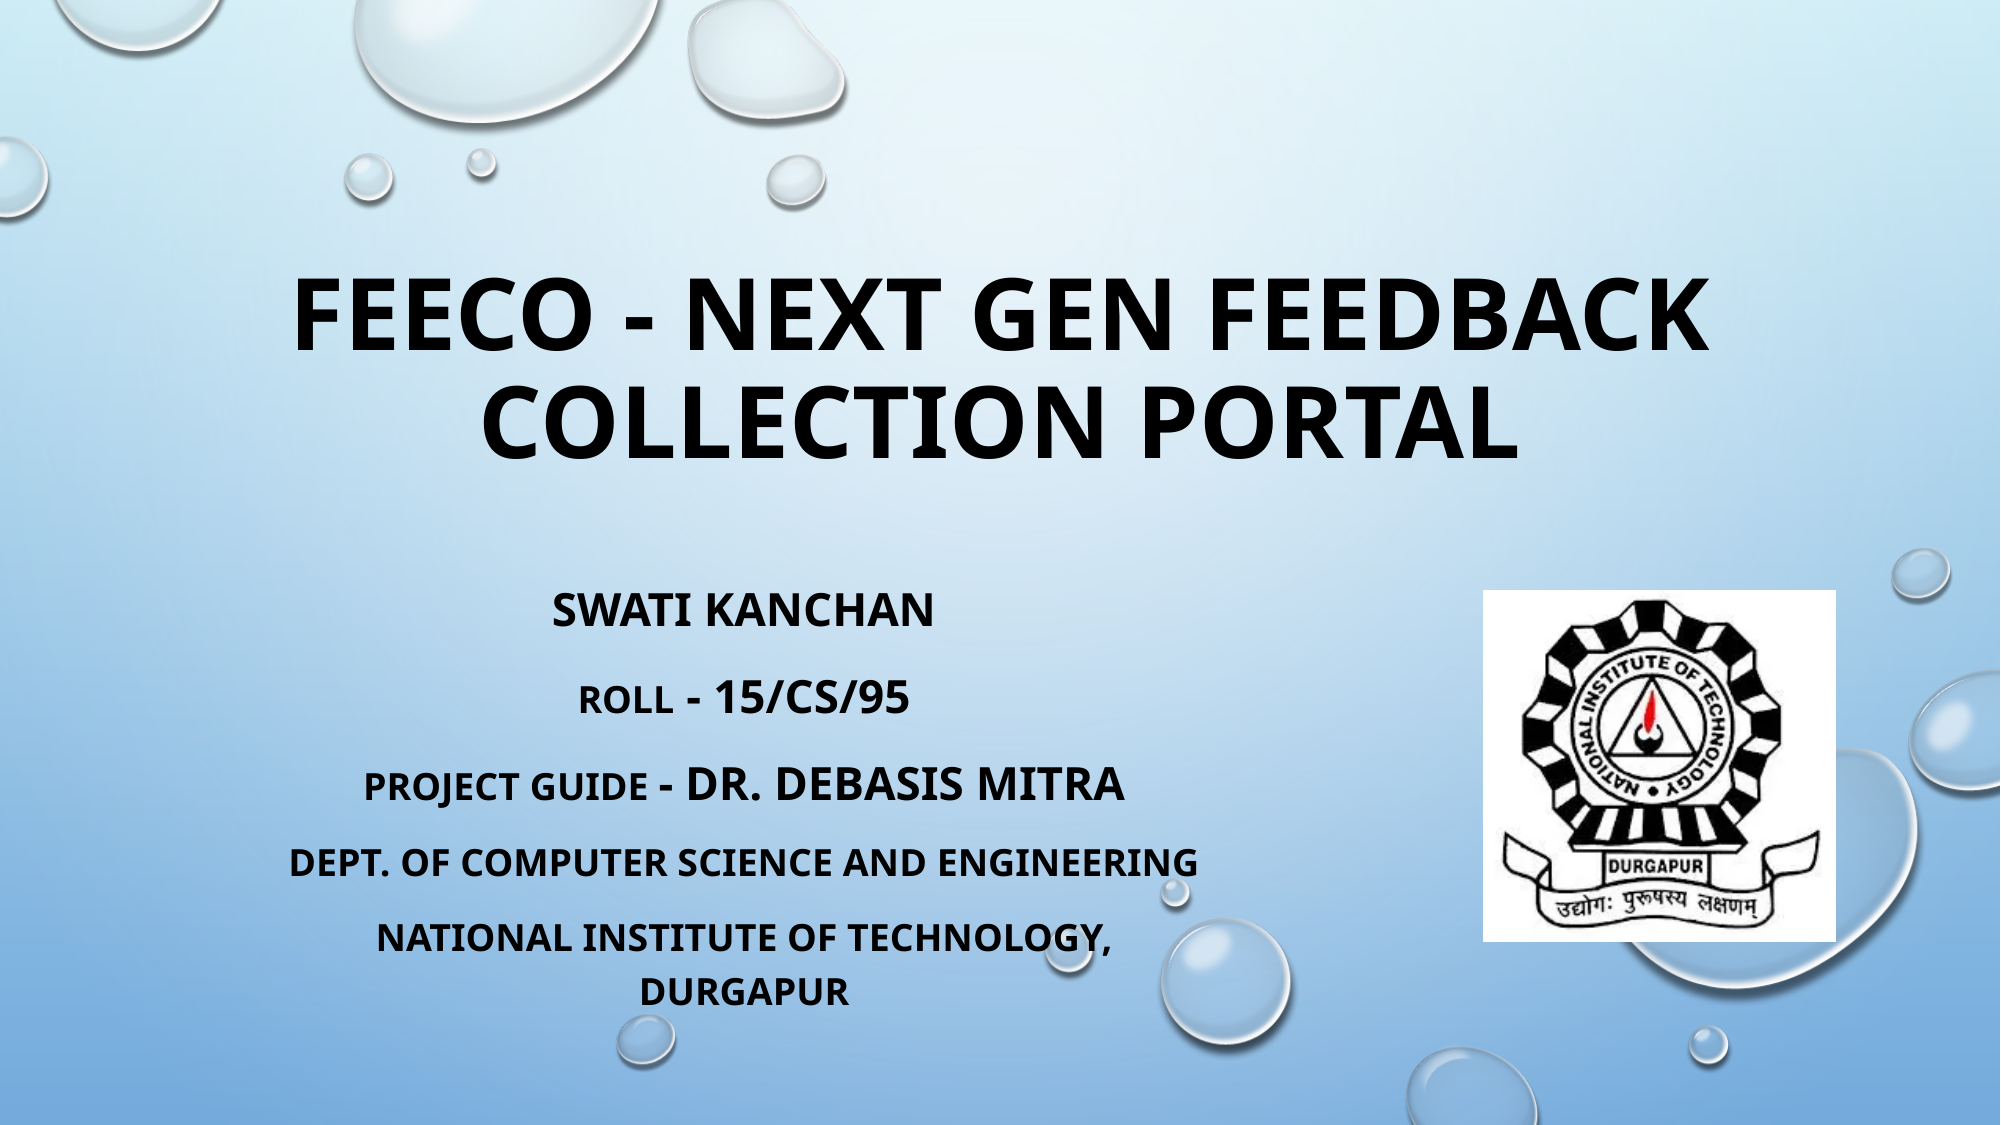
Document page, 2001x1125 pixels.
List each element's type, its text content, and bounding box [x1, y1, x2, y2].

picture [0, 0, 2000, 1125]
subtitle Swati Kanchan Roll - 15/CS/95 Project Guide - Dr. Debasis Mitra Dept. of Computer Science and Engineering National Institute of Technology, Durgapur [271, 562, 1217, 1034]
title FeeCo - Next Gen Feedback Collection Portal [183, 16, 1816, 488]
